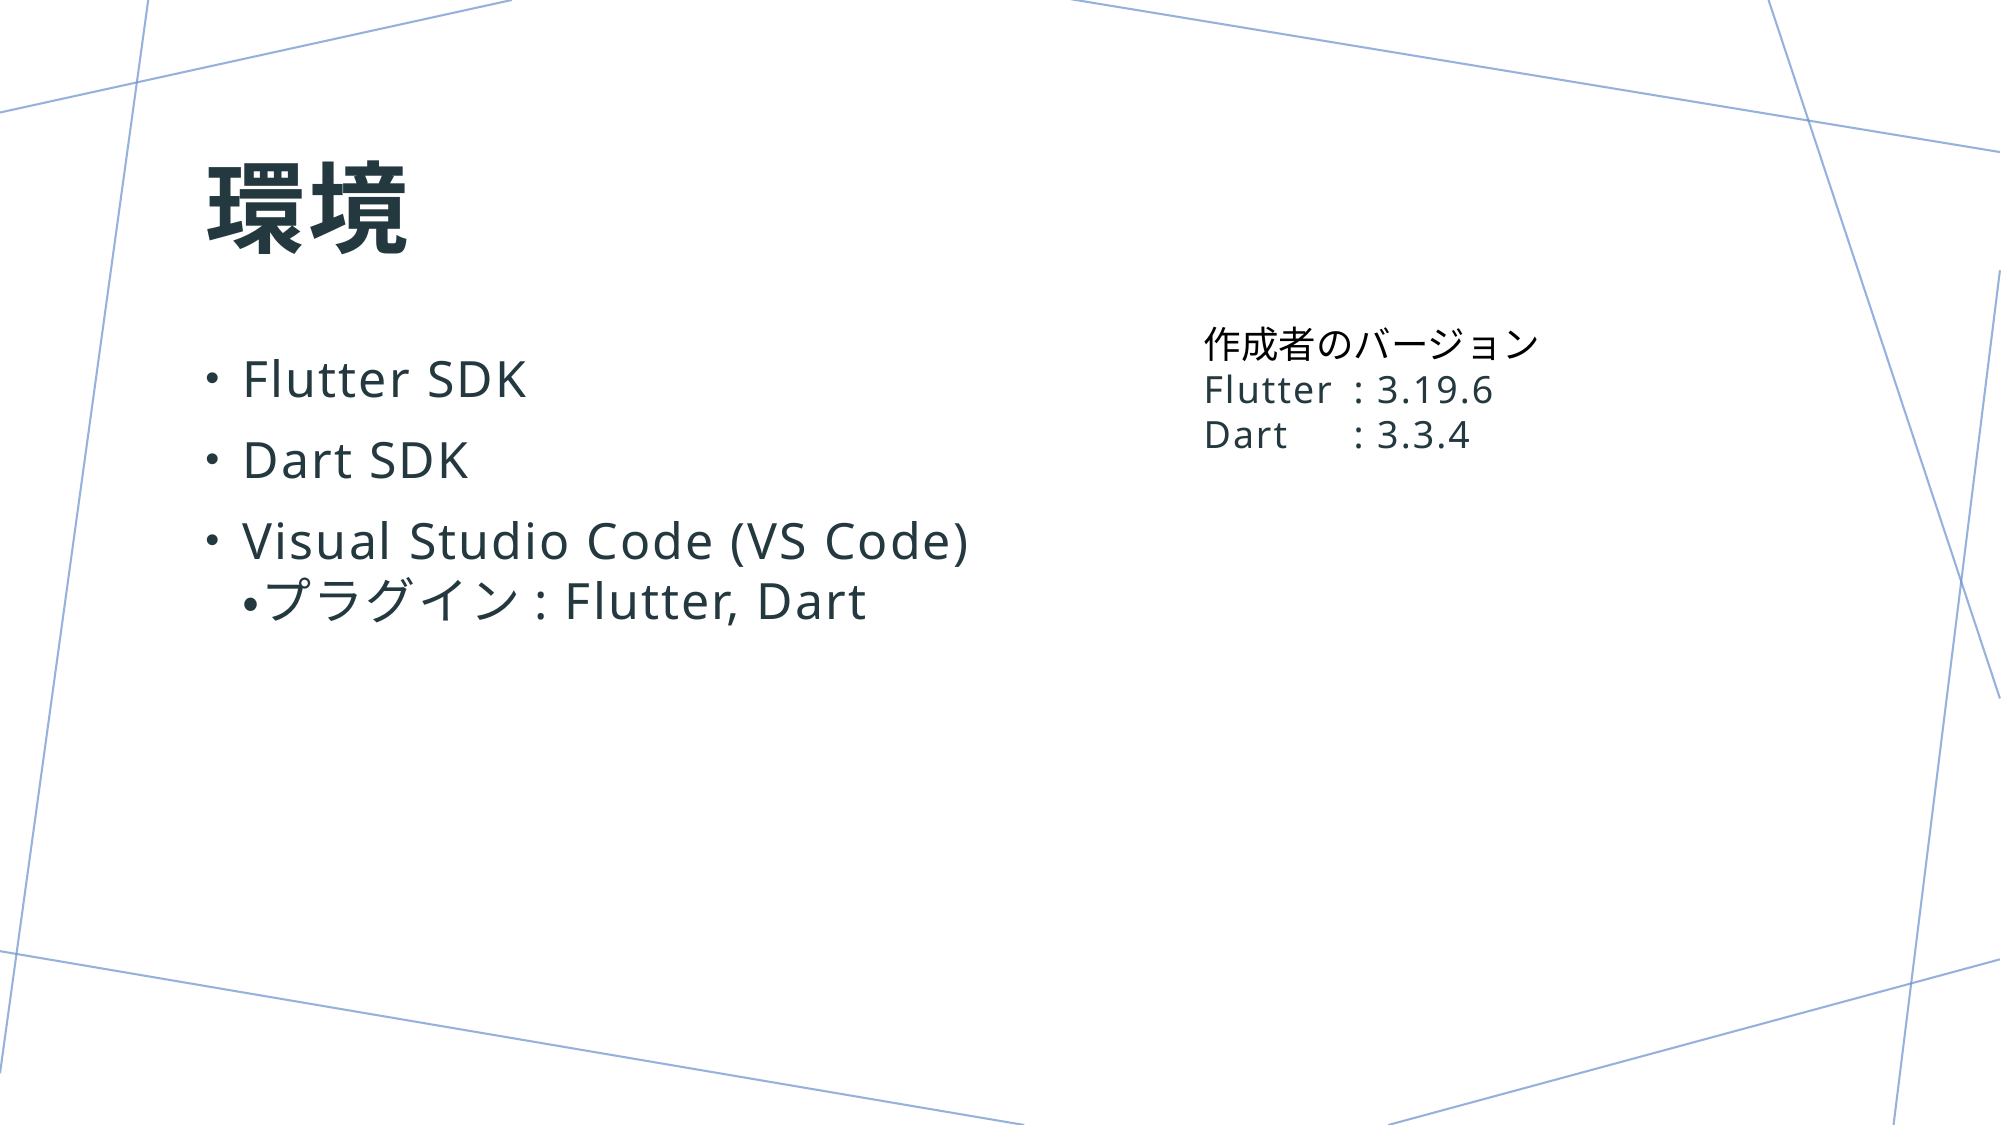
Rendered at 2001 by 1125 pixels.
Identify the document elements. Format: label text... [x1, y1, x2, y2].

title 環境 [187, 87, 1813, 315]
text_box 作成者のバージョン Flutter : 3.19.6 Dart : 3.3.4 [1188, 314, 1660, 509]
list Flutter SDK Dart SDK Visual Studio Code (VS Code) ・プラグイン: Flutter, Dart [187, 329, 1813, 843]
